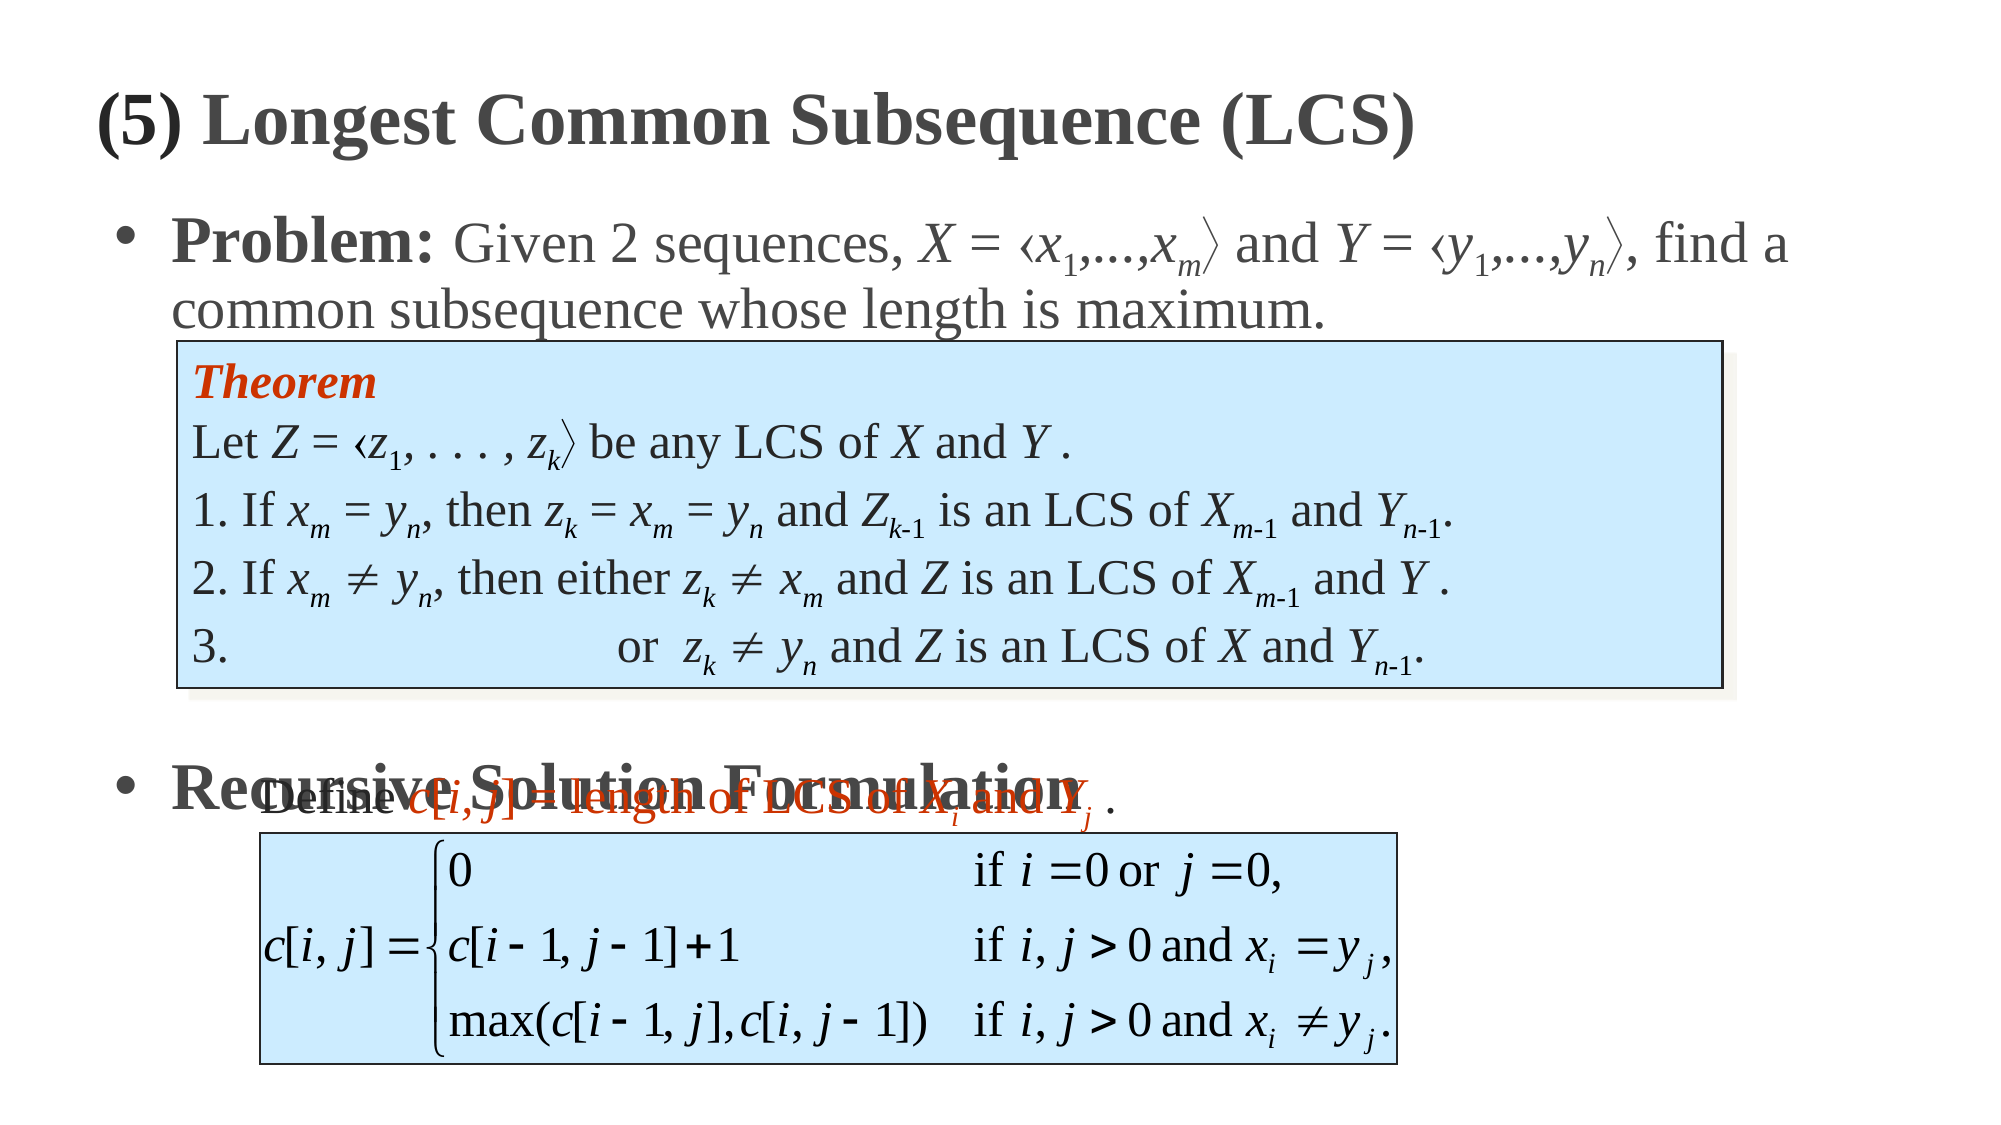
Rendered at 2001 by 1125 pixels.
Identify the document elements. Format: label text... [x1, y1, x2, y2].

text_box Theorem Let Z = z1, . . . , zk be any LCS of X and Y . 1. If xm = yn, then zk = xm = yn and Zk-1 is an LCS of Xm-1 and Yn-1. 2. If xm  yn, then either zk  xm and Z is an LCS of Xm-1 and Y . 3. or zk  yn and Z is an LCS of X and Yn-1. [176, 340, 1723, 689]
text_box Define c[i, j] = length of LCS of Xi and Yj . [191, 748, 1708, 840]
title (5) Longest Common Subsequence (LCS) [80, 63, 1920, 177]
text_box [260, 833, 1397, 1064]
list Problem: Given 2 sequences, X = x1,...,xm and Y = y1,...,yn, find a common subsequence whose length is maximum. Recursive Solution Formulation [99, 191, 1939, 934]
